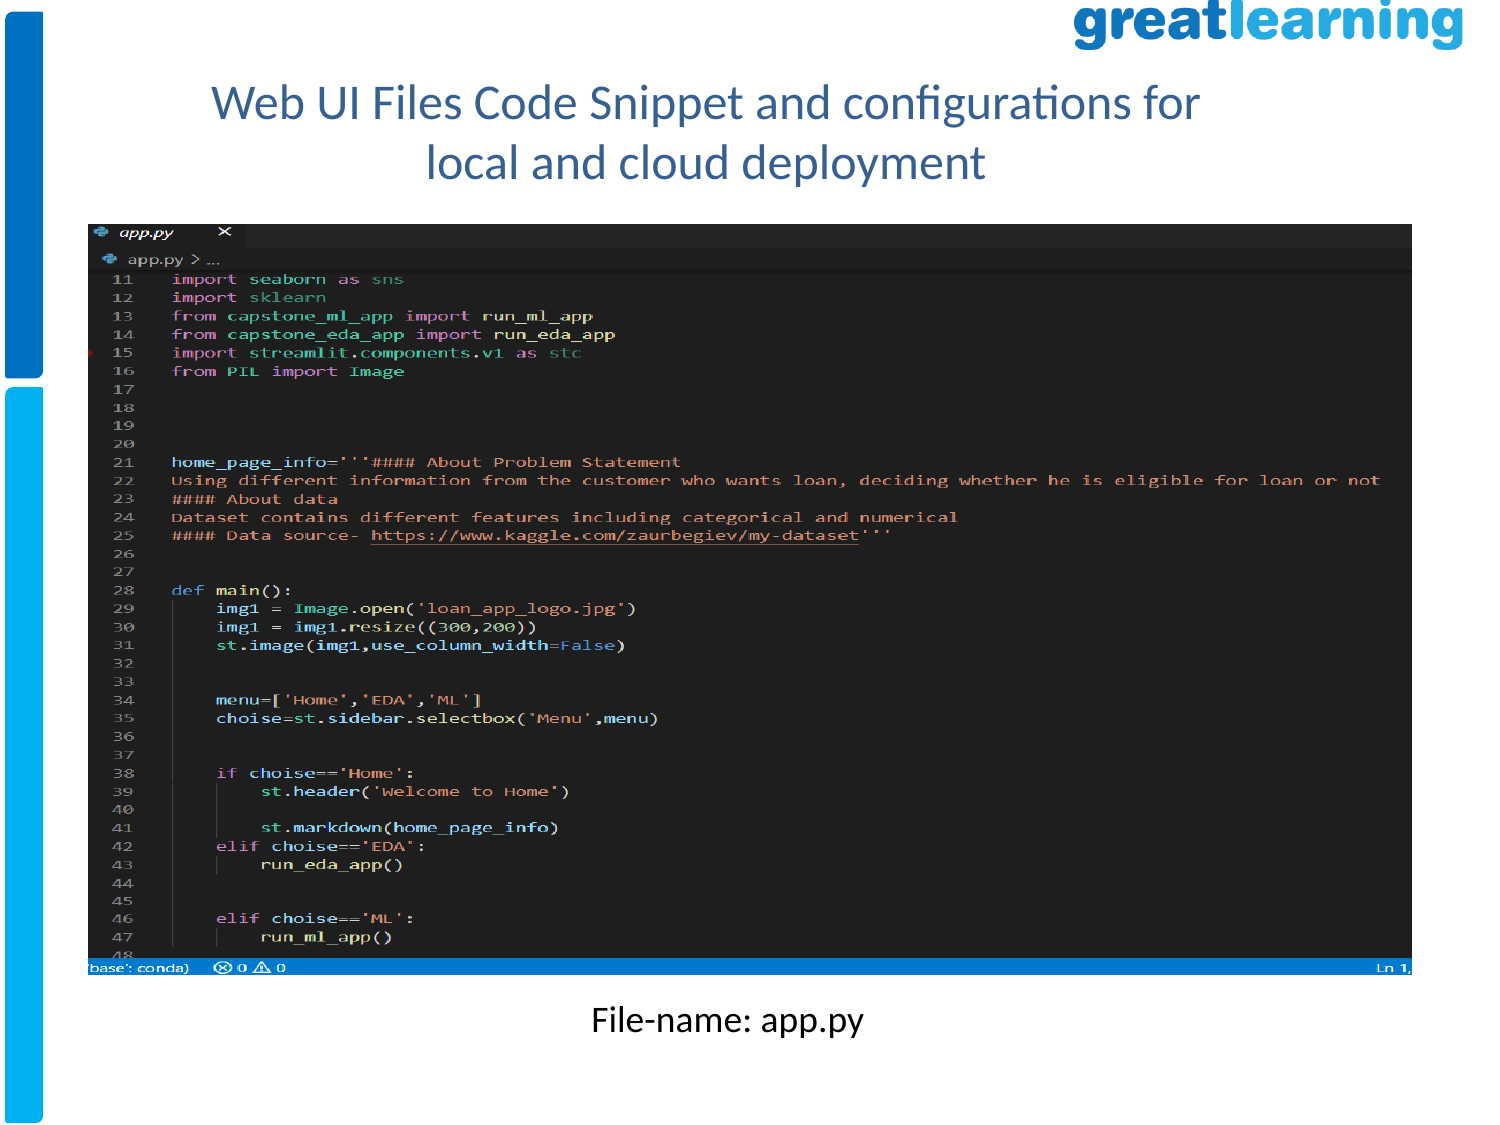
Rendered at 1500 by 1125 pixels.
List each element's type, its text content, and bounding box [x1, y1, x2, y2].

picture [88, 224, 1412, 976]
picture [1074, 0, 1463, 50]
text_box File-name: app.py [576, 987, 880, 1093]
text_box Web UI Files Code Snippet and configurations for local and cloud deployment [174, 62, 1238, 198]
